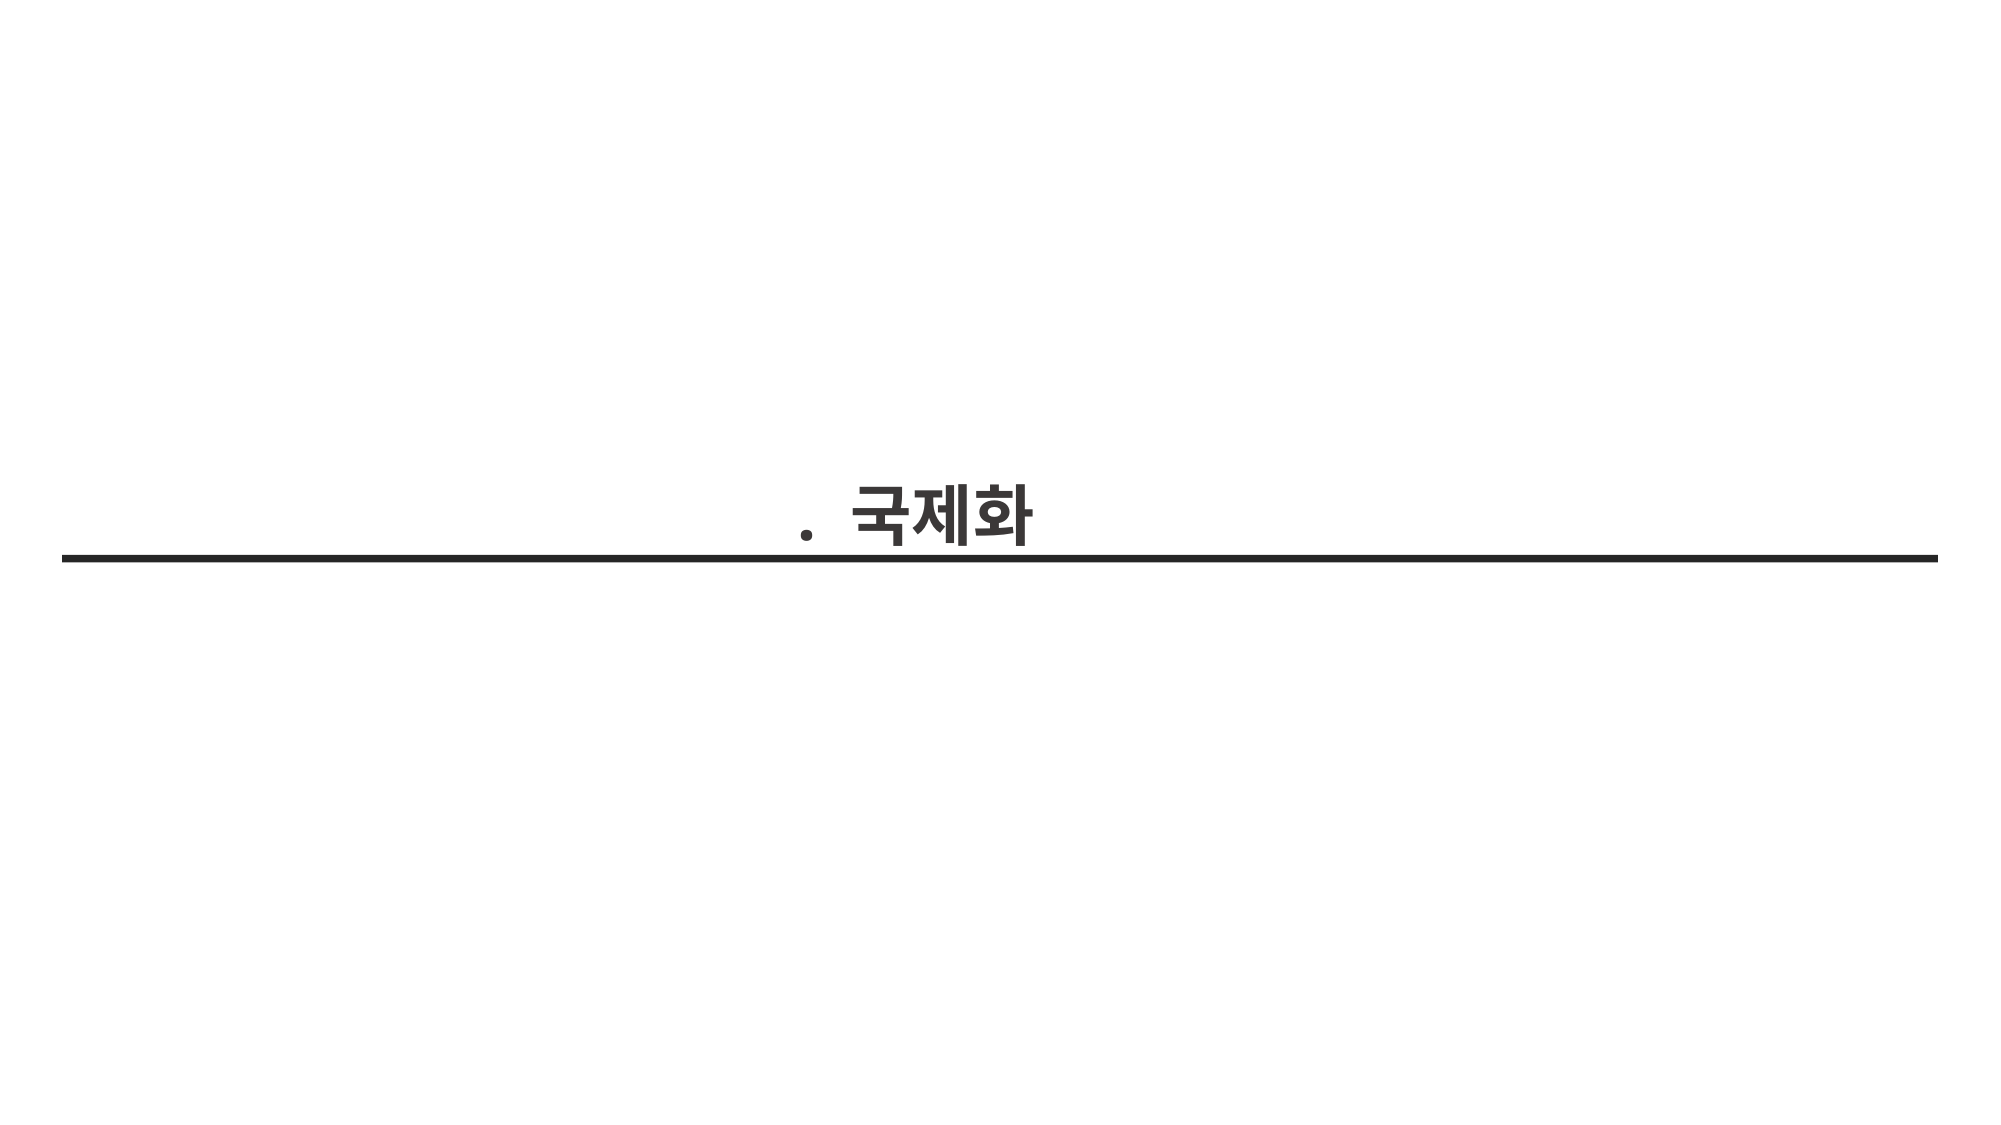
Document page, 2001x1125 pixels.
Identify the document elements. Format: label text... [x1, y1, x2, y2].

text_box [61, 554, 1939, 563]
text_box . 국제화 [783, 466, 1050, 554]
